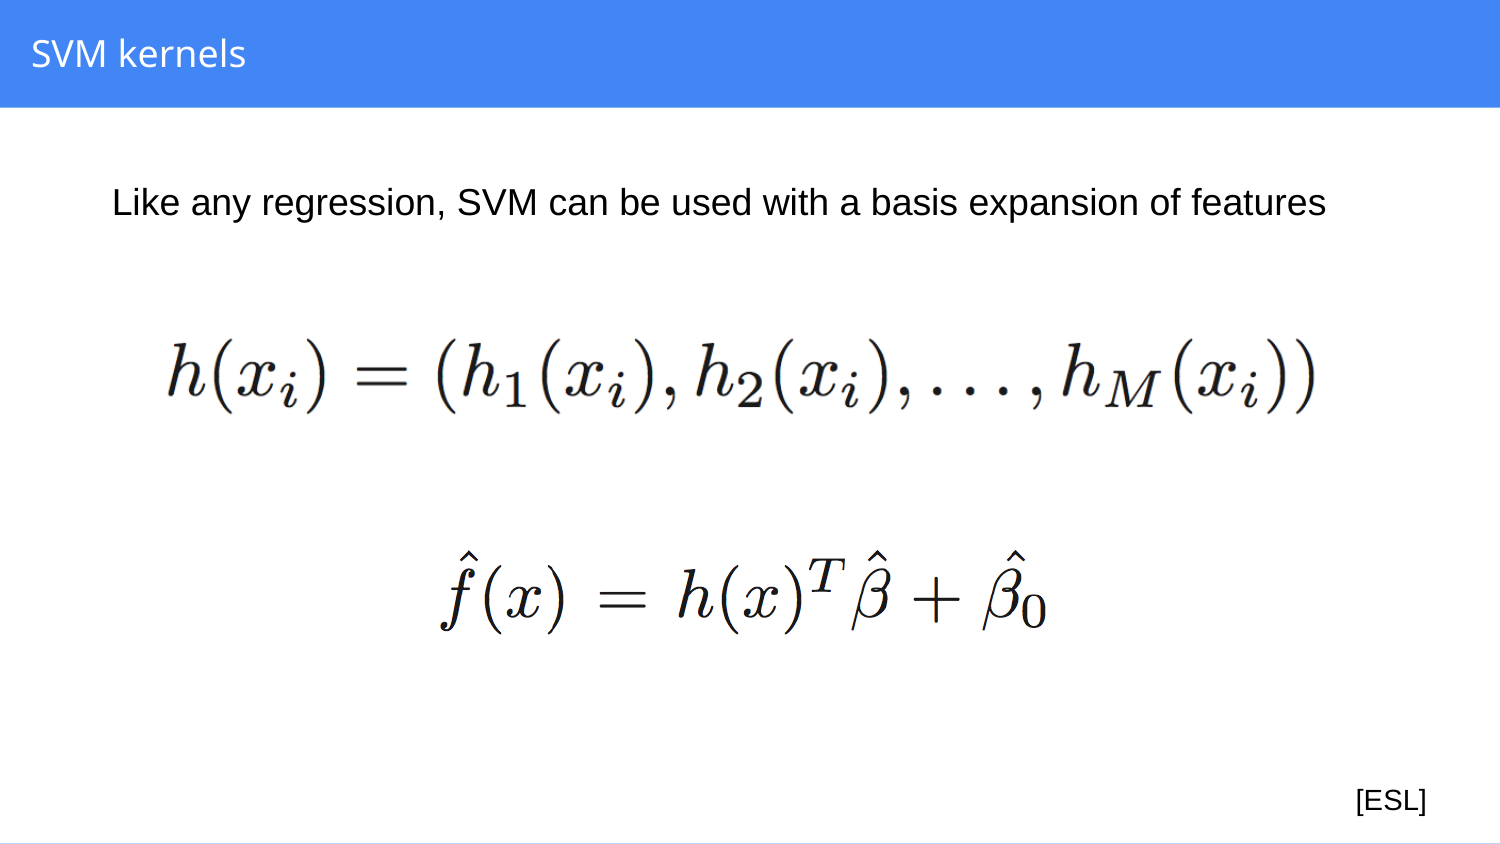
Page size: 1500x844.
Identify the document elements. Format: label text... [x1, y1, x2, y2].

title SVM kernels [16, 2, 1464, 102]
picture [427, 547, 1053, 641]
picture [157, 328, 1323, 422]
text_box [ESL] [1340, 766, 1476, 831]
text_box Like any regression, SVM can be used with a basis expansion of features [96, 163, 1377, 267]
